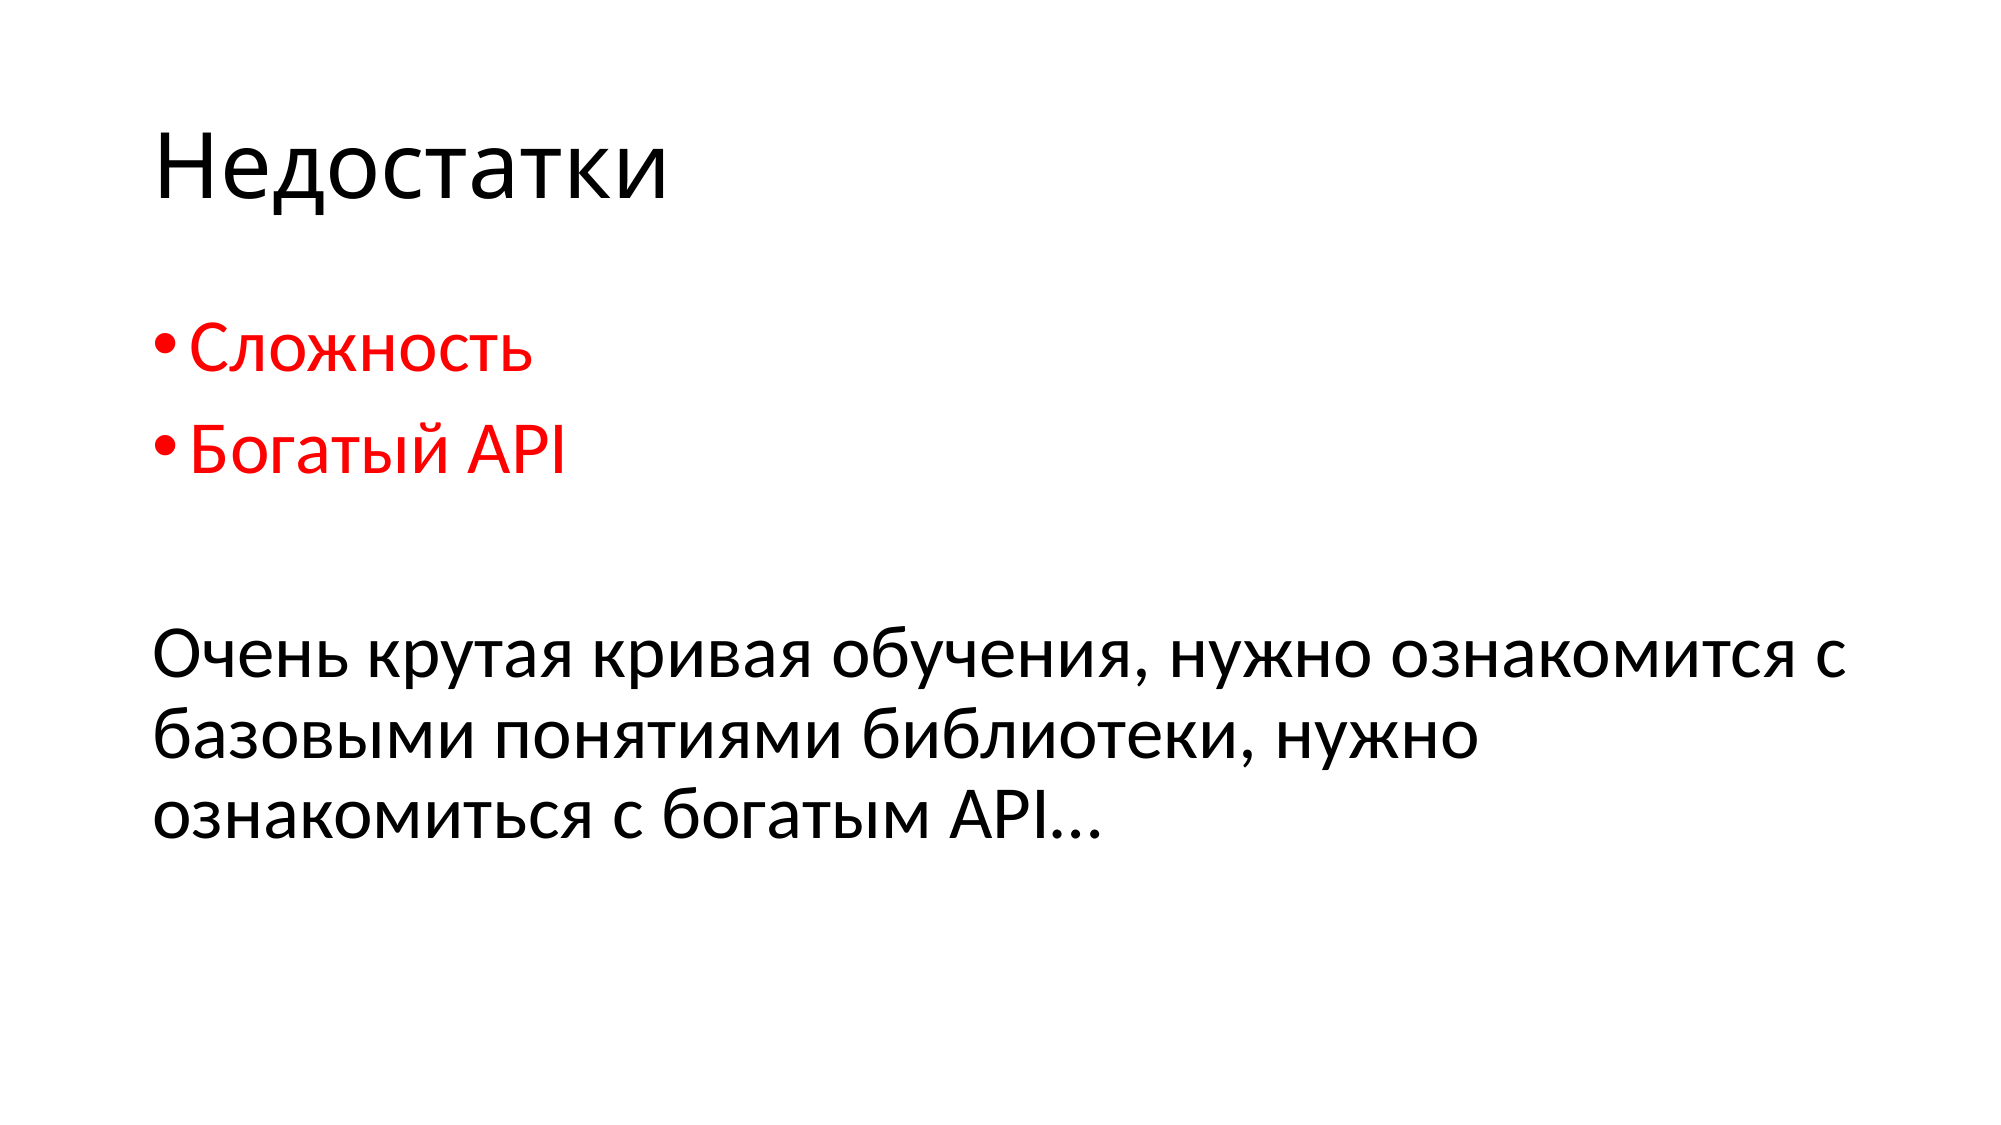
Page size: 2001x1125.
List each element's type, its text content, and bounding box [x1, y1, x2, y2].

title Недостатки [137, 59, 1863, 278]
list Сложность Богатый API Очень крутая кривая обучения, нужно ознакомится с базовыми понятиями библиотеки, нужно ознакомиться с богатым API… [137, 299, 1863, 1014]
